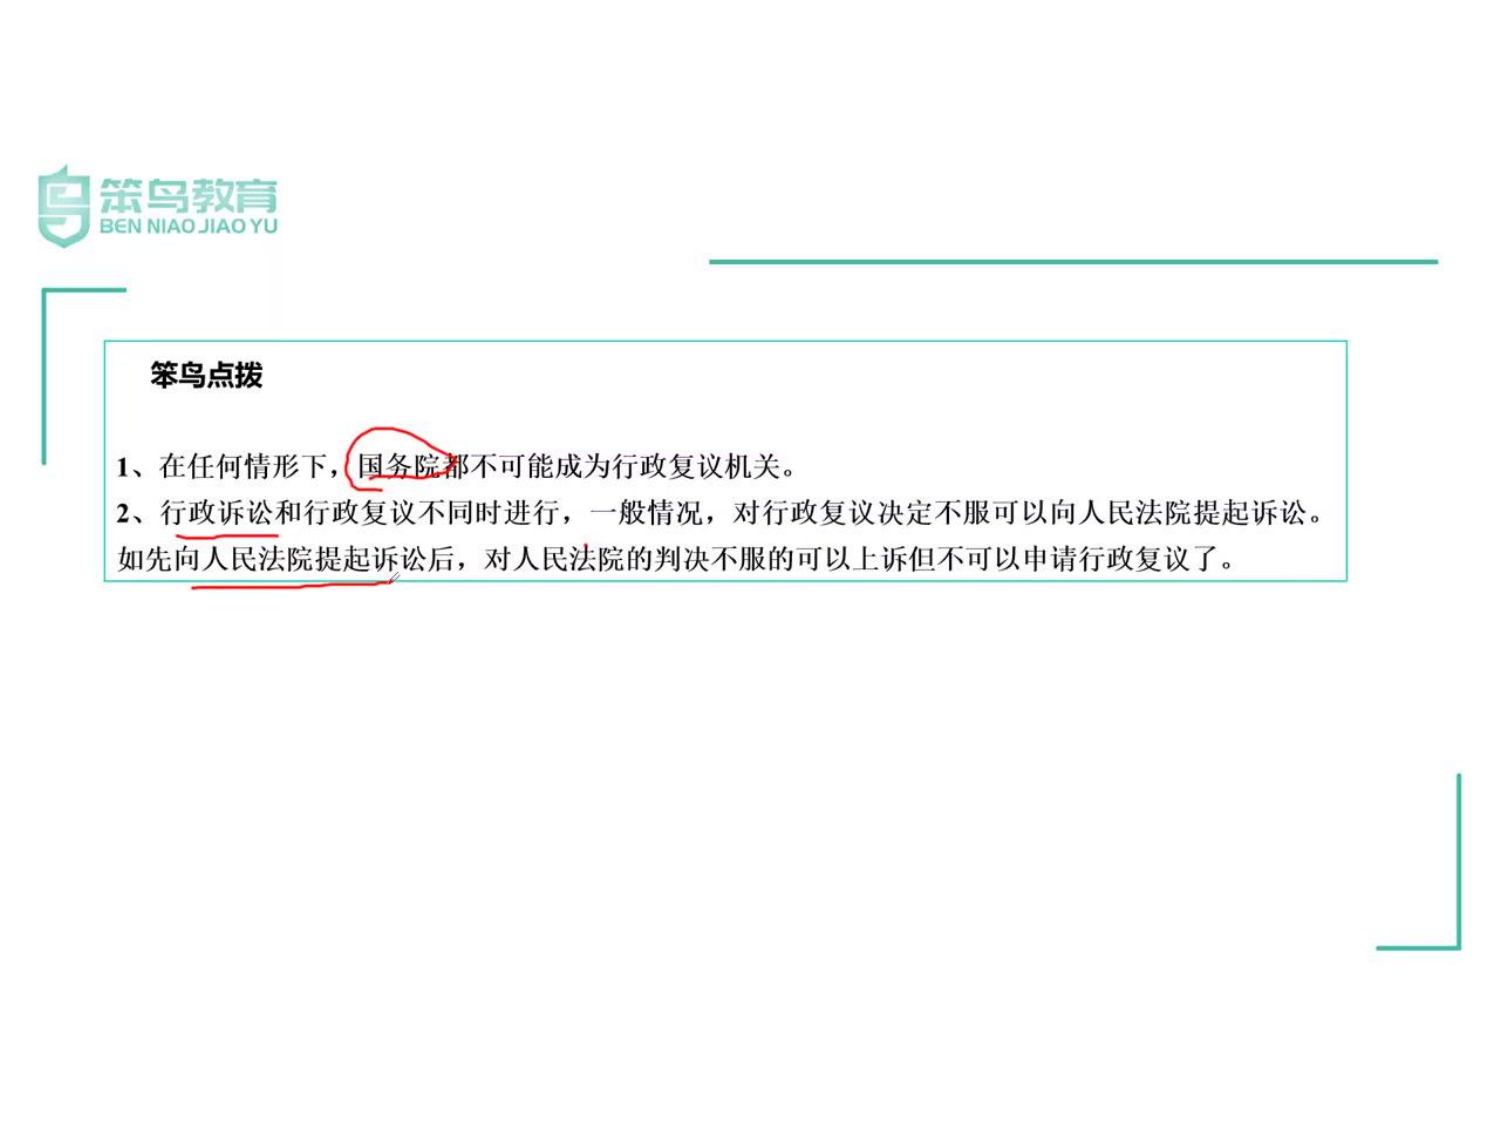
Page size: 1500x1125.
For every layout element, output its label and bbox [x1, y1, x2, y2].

picture [0, 140, 1500, 985]
